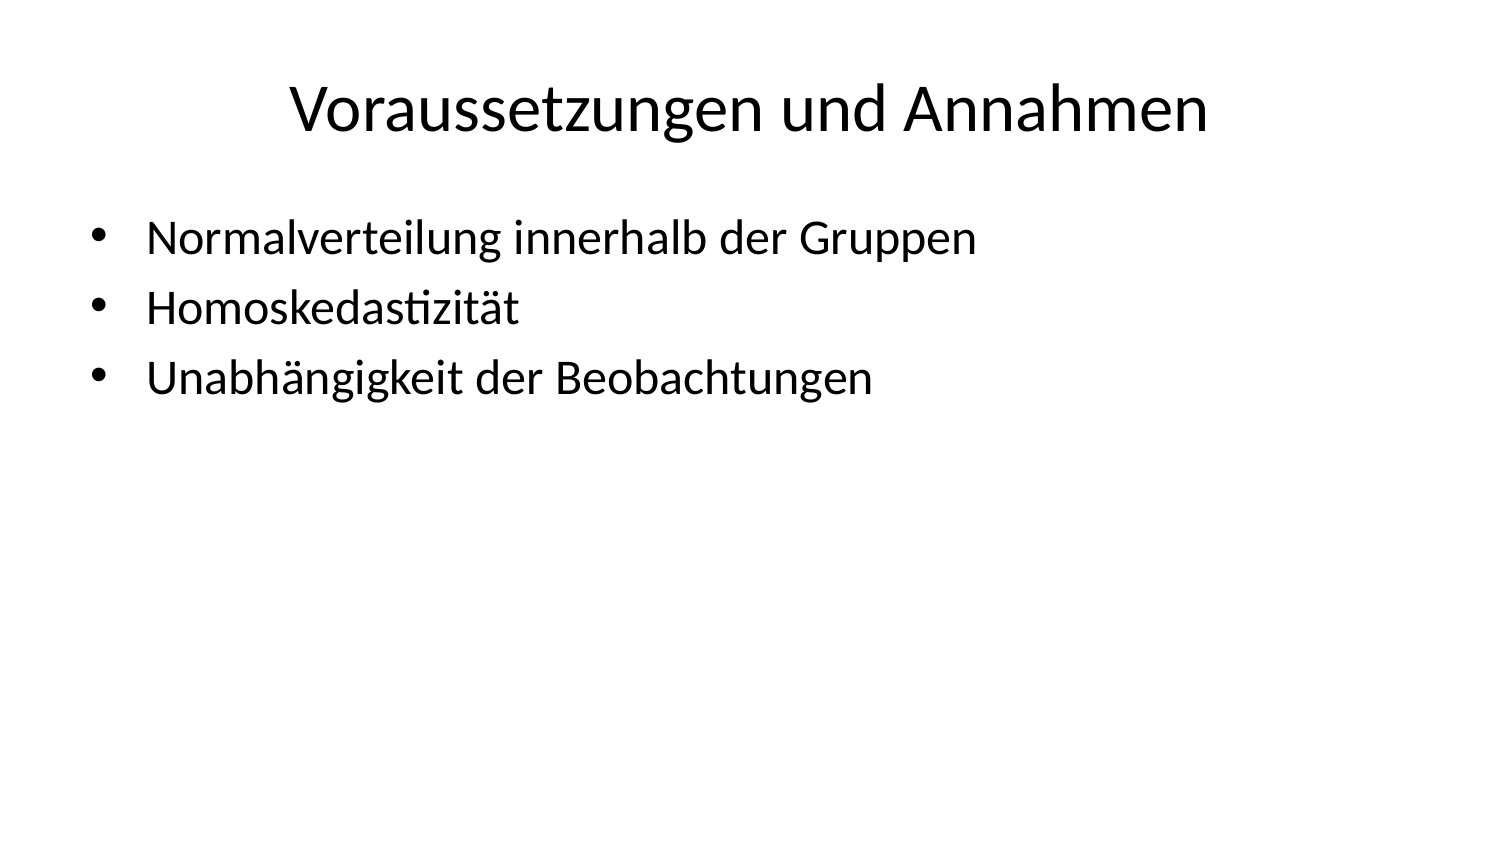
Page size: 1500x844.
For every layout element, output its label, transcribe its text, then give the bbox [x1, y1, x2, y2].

list Normalverteilung innerhalb der Gruppen Homoskedastizität Unabhängigkeit der Beobachtungen [75, 196, 1425, 754]
title Voraussetzungen und Annahmen [75, 33, 1425, 175]
